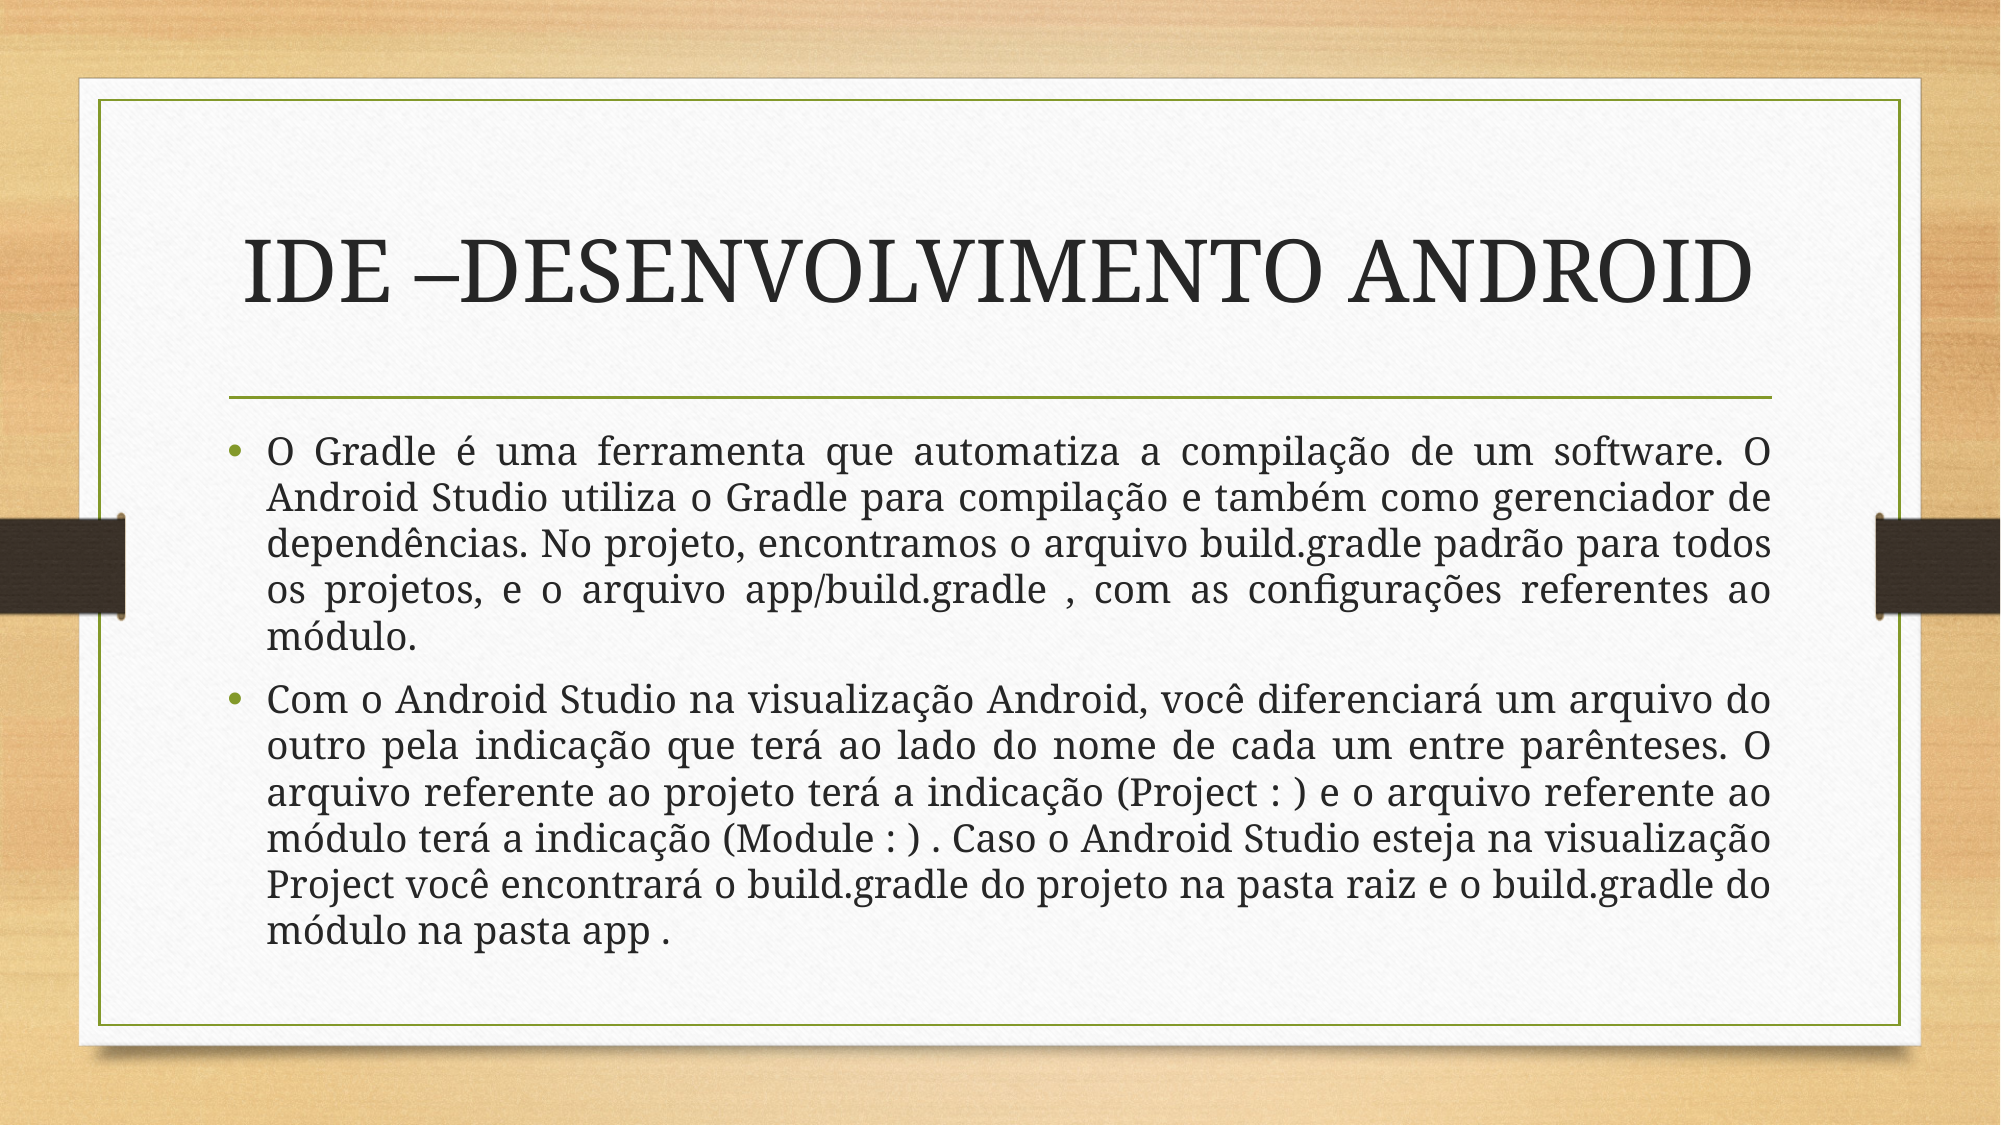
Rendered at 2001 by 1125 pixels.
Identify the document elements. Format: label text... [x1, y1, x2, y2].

title IDE –DESENVOLVIMENTO ANDROID [212, 161, 1788, 375]
picture [0, 0, 2001, 1125]
list O Gradle é uma ferramenta que automatiza a compilação de um software. O Android Studio utiliza o Gradle para compilação e também como gerenciador de dependências. No projeto, encontramos o arquivo build.gradle padrão para todos os projetos, e o arquivo app/build.gradle , com as configurações referentes ao módulo. Com o Android Studio na visualização Android, você diferenciará um arquivo do outro pela indicação que terá ao lado do nome de cada um entre parênteses. O arquivo referente ao projeto terá a indicação (Project : ) e o arquivo referente ao módulo terá a indicação (Module : ) . Caso o Android Studio esteja na visualização Project você encontrará o build.gradle do projeto na pasta raiz e o build.gradle do módulo na pasta app . [212, 419, 1788, 964]
